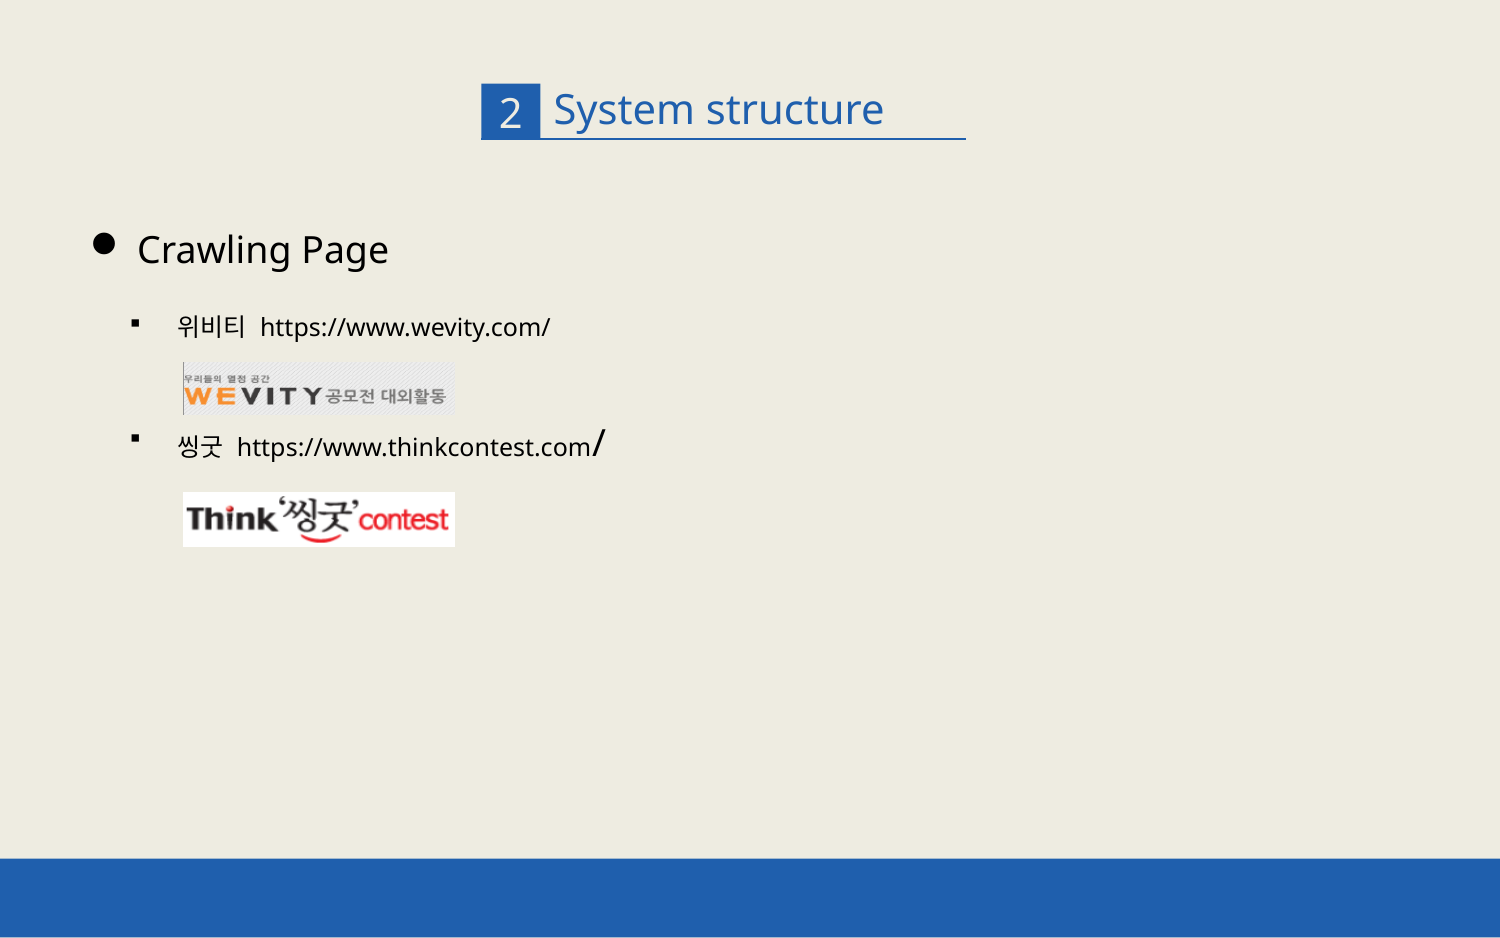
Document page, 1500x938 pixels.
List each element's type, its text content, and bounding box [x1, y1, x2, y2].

text_box Crawling Page 위비티 https://www.wevity.com/ 씽굿 https://www.thinkcontest.com/ [74, 218, 1425, 838]
text_box 2 [479, 82, 538, 141]
text_box System structure [538, 75, 1014, 141]
picture [182, 492, 455, 548]
picture [182, 362, 455, 415]
text_box [0, 856, 1500, 938]
